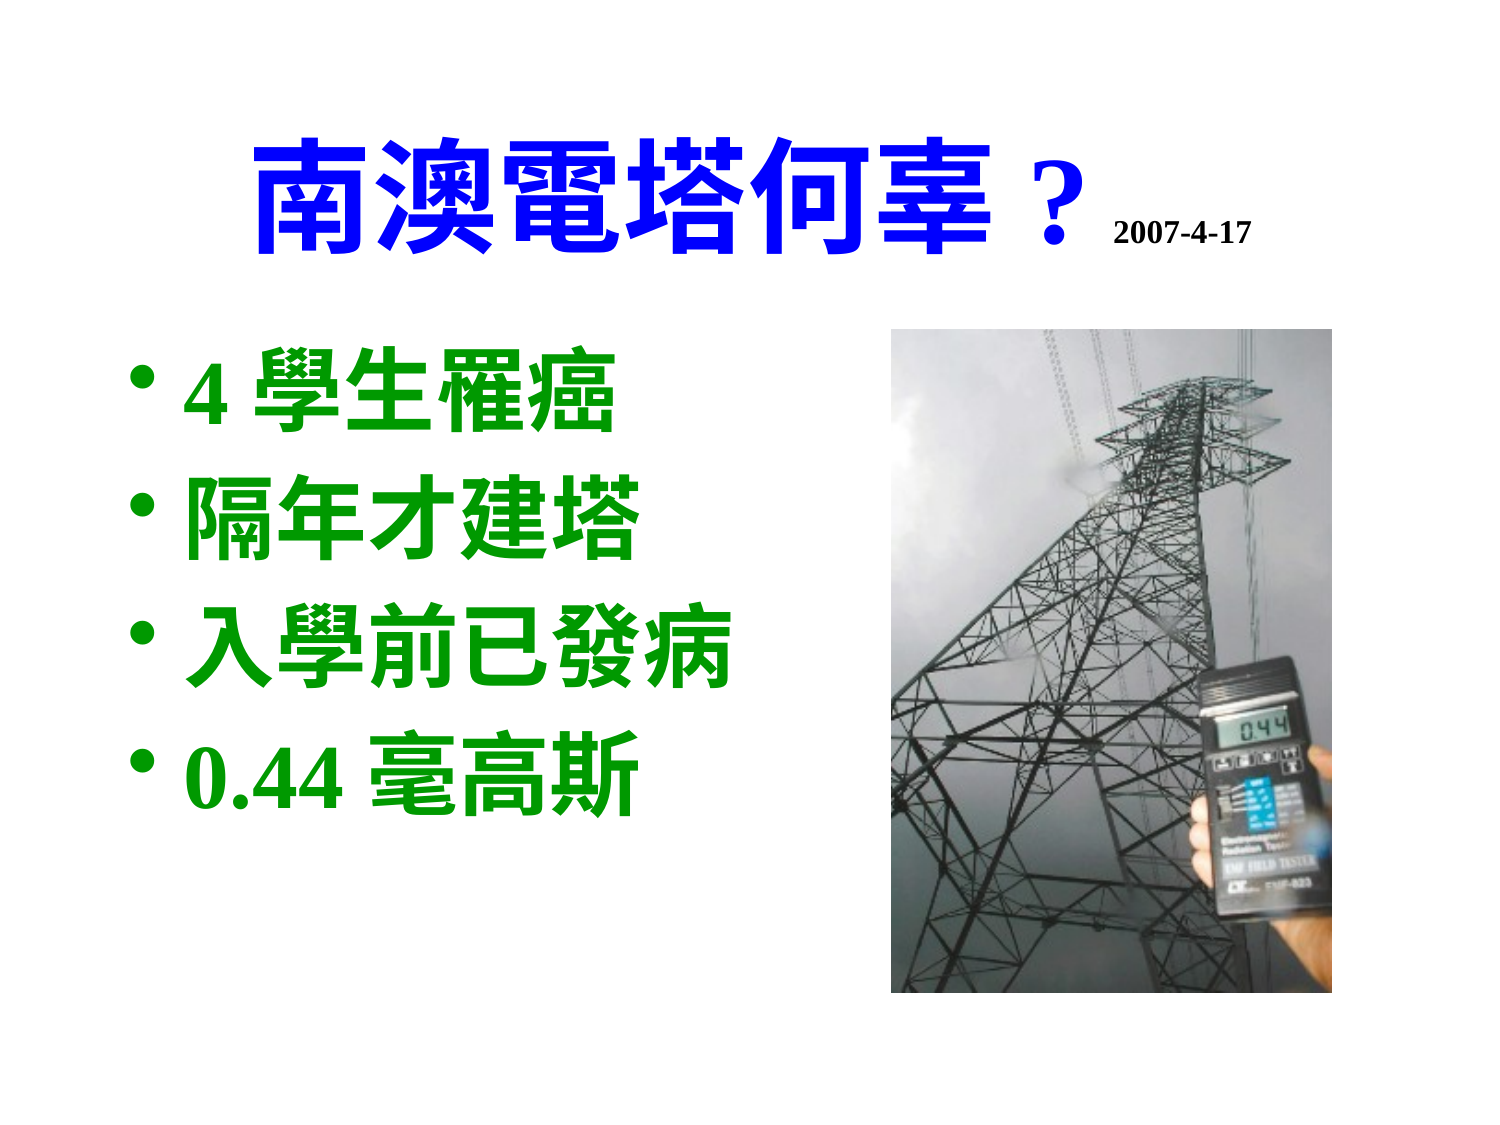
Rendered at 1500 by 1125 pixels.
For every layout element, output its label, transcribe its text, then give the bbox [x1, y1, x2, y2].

list 4學生罹癌 隔年才建塔 入學前已發病 0.44毫高斯 [112, 324, 1388, 1000]
title 南澳電塔何辜? 2007-4-17 [112, 99, 1388, 288]
picture [891, 328, 1333, 994]
